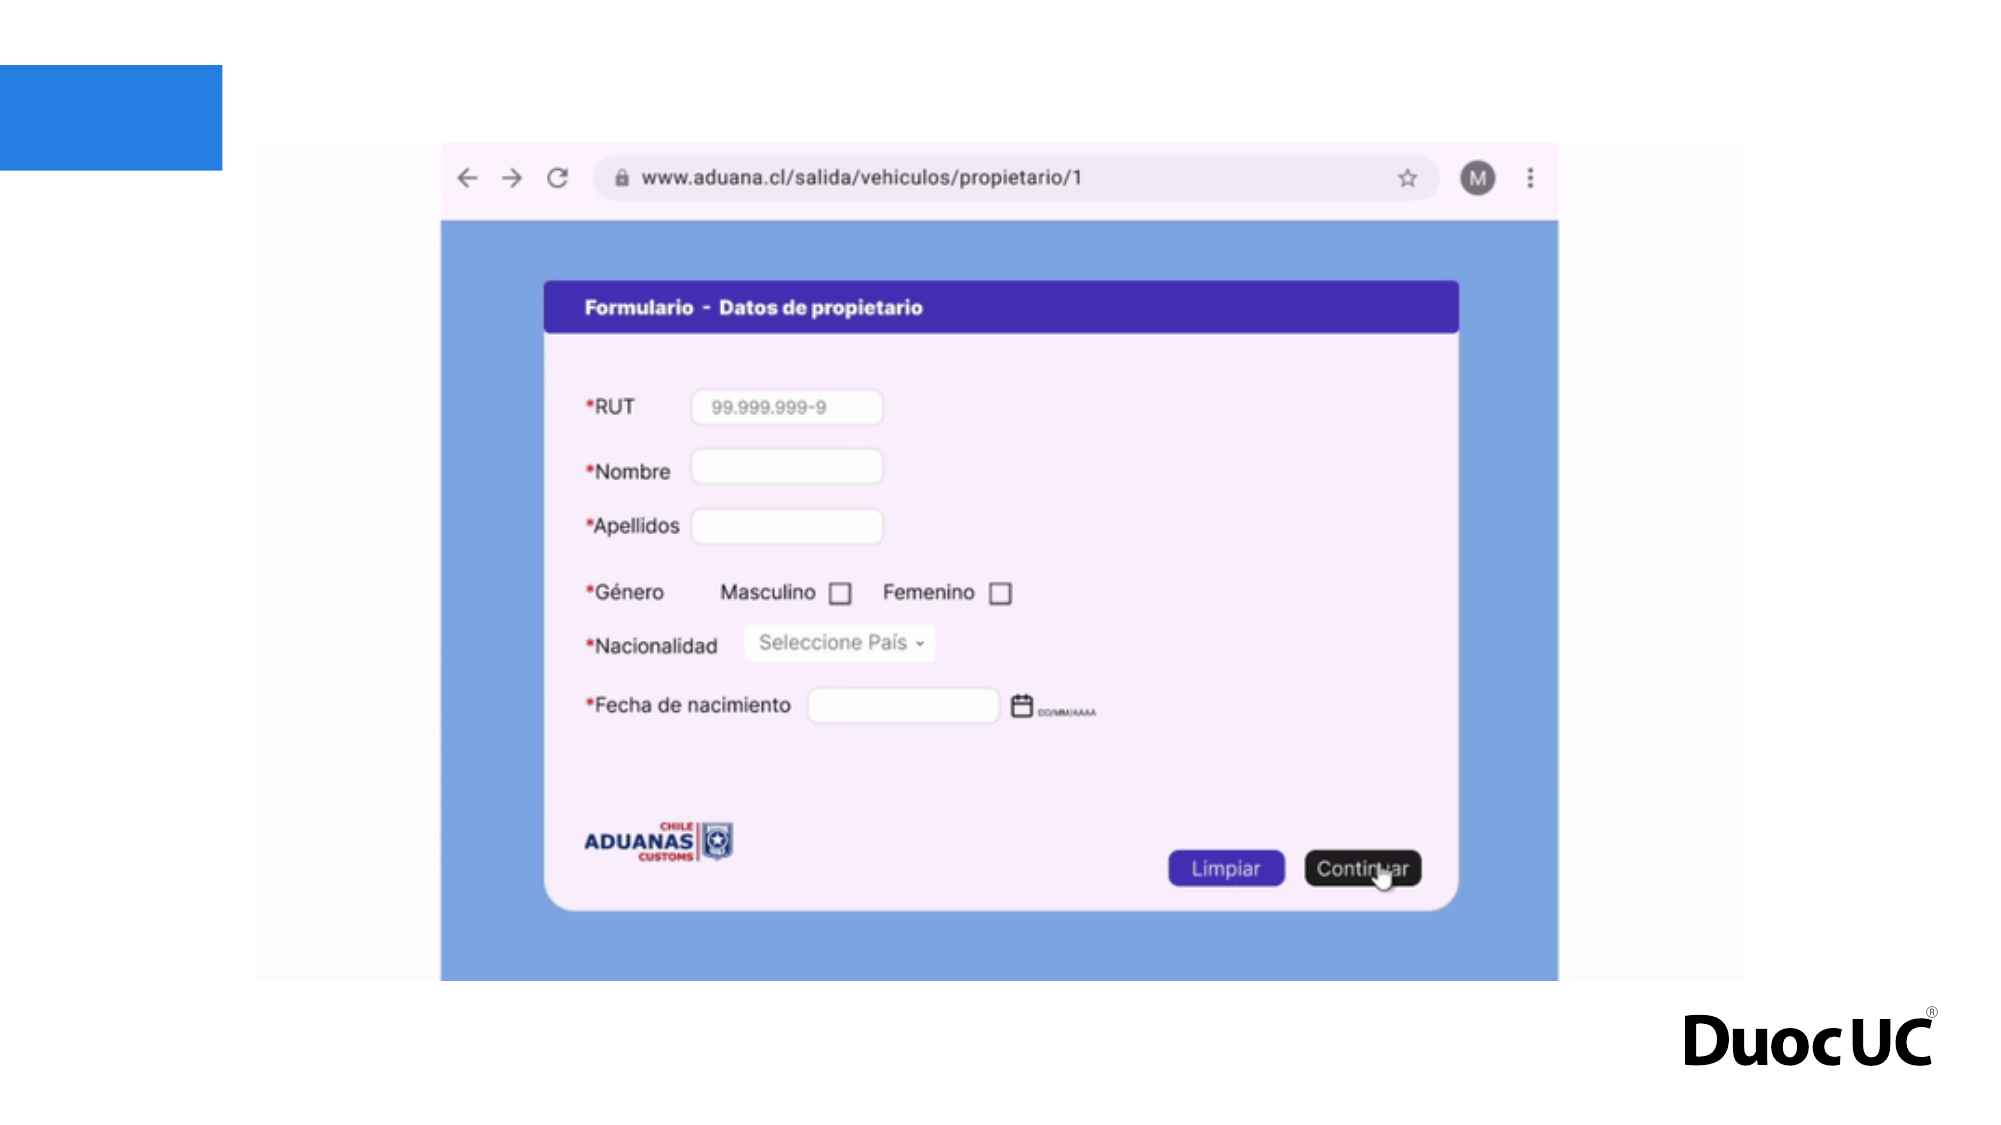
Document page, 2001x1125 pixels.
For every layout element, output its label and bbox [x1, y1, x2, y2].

picture [255, 143, 1745, 982]
picture [1926, 1006, 1938, 1018]
